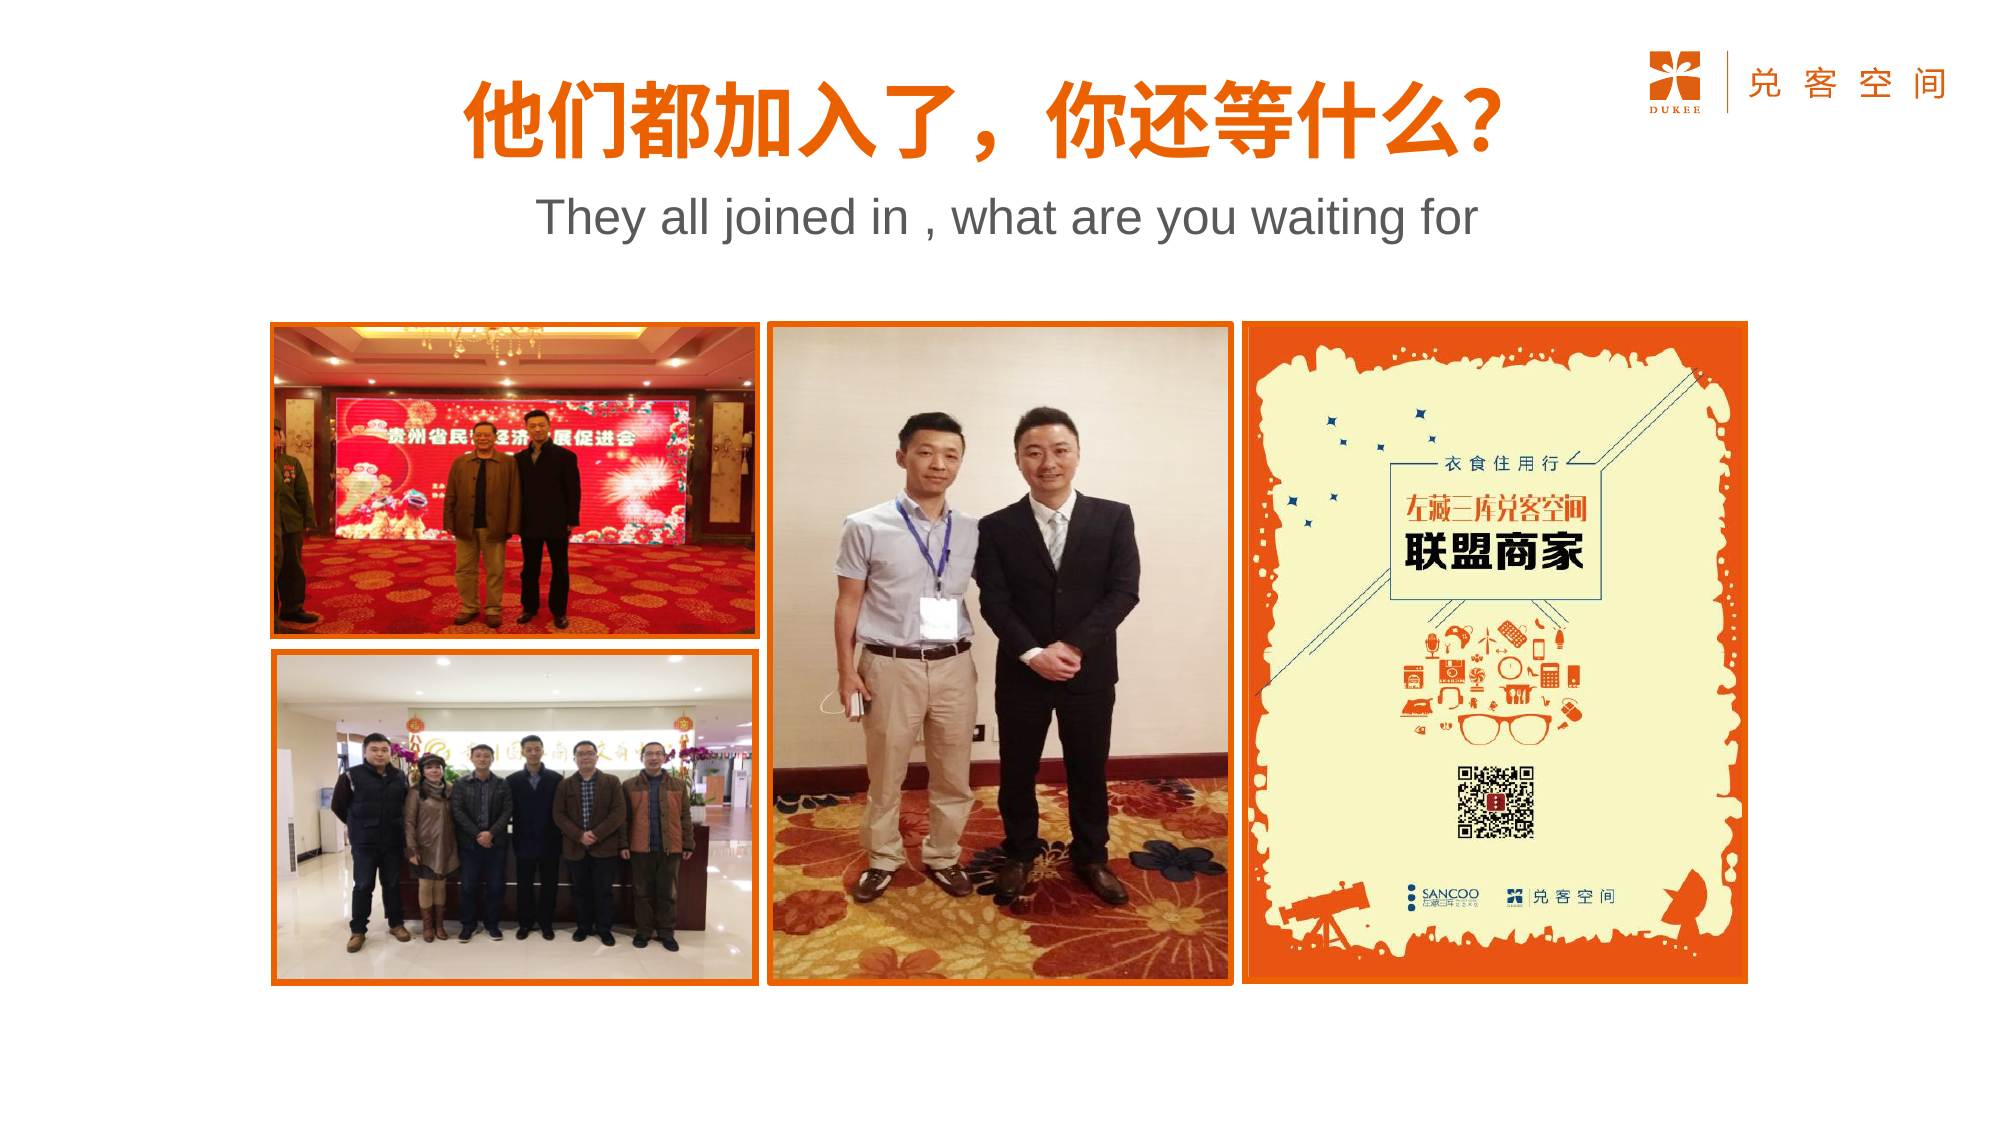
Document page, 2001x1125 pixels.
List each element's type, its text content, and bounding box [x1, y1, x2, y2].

picture [274, 326, 756, 634]
picture [1248, 326, 1743, 978]
picture [772, 326, 1228, 980]
text_box 他们都加入了，你还等什么？ [335, 60, 1673, 176]
text_box They all joined in , what are you waiting for [520, 176, 1495, 252]
picture [277, 655, 753, 980]
